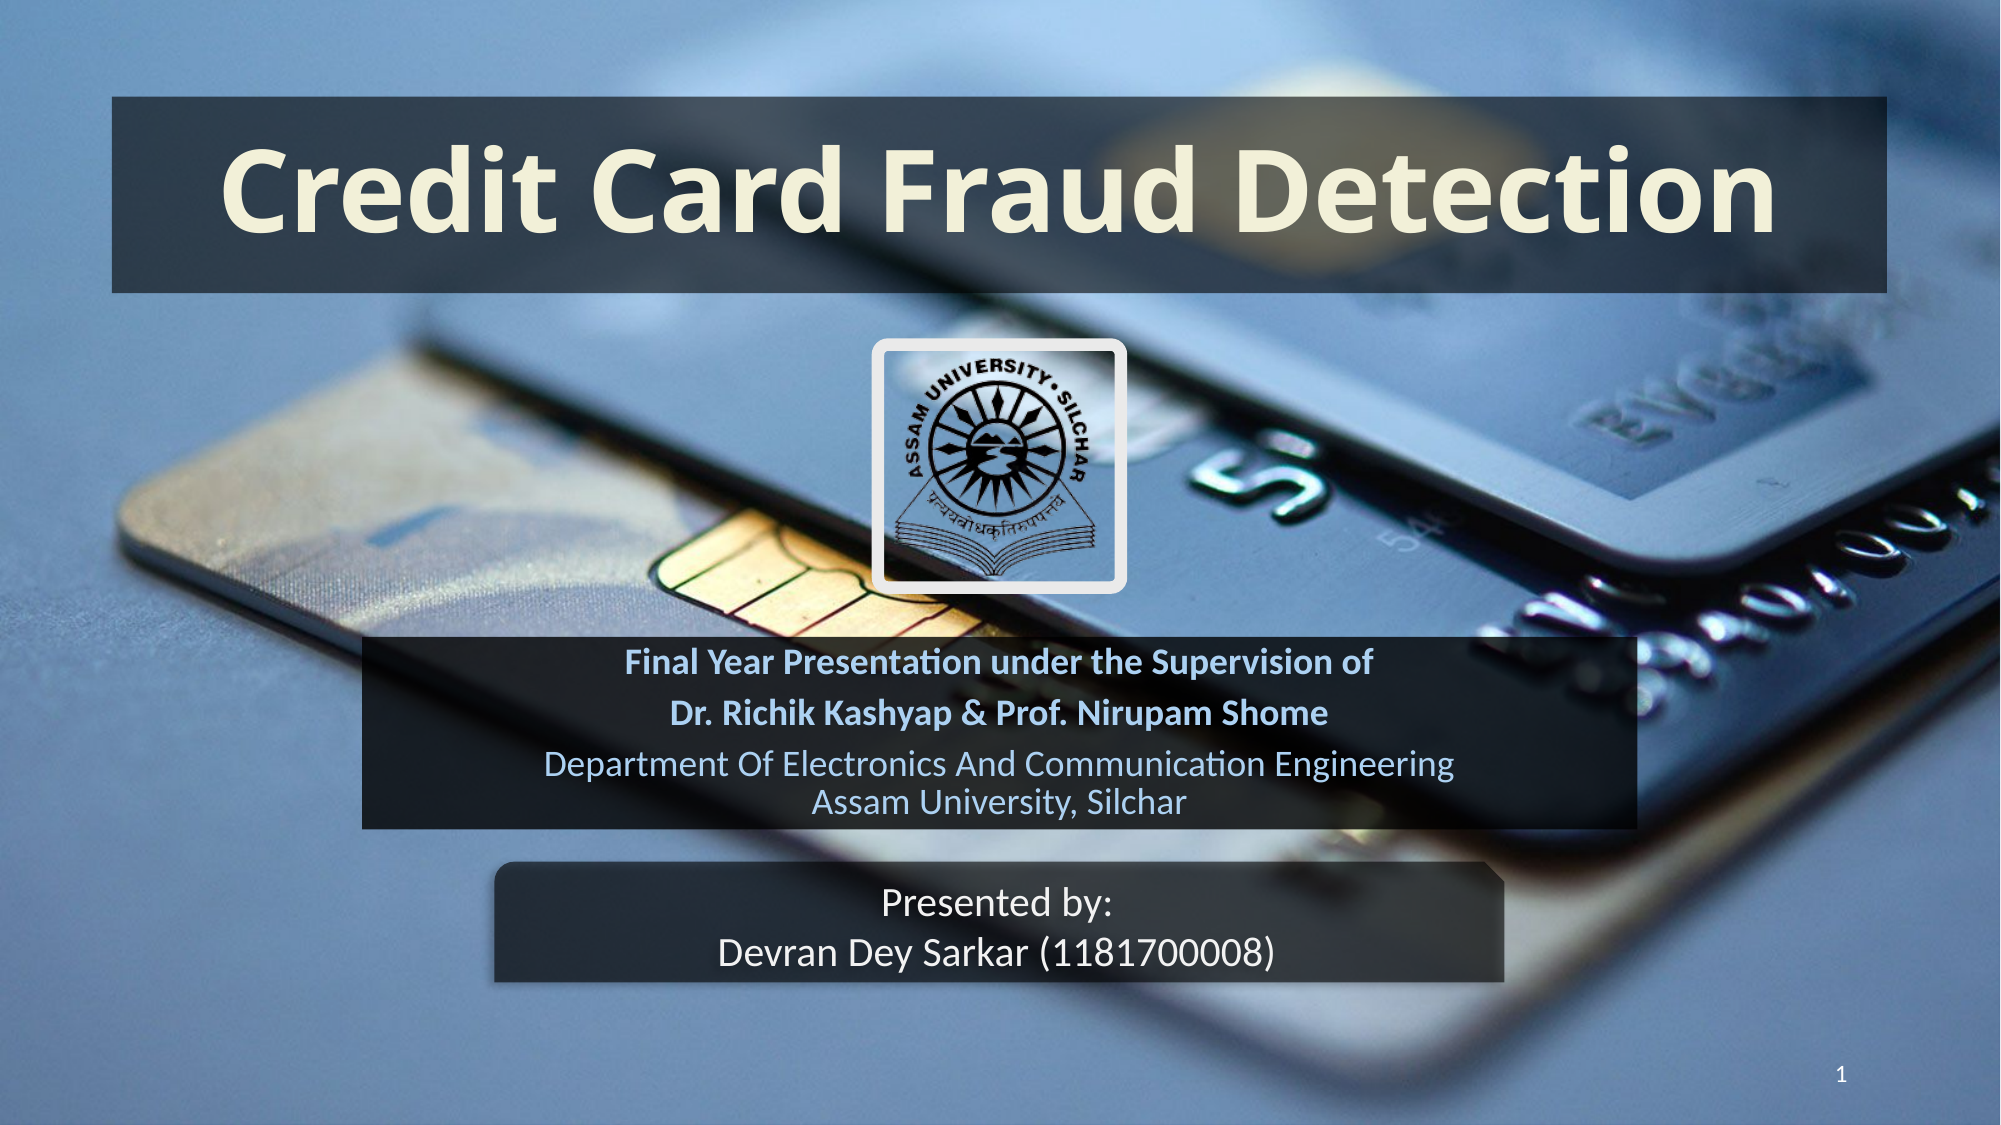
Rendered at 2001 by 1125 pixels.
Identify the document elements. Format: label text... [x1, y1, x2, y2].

picture [877, 344, 1121, 588]
text_box Final Year Presentation under the Supervision of Dr. Richik Kashyap & Prof. Nirupam Shome Department Of Electronics And Communication Engineering Assam University, Silchar [362, 636, 1638, 830]
text_box [0, 0, 2000, 1125]
text_box Presented by: Devran Dey Sarkar (1181700008) [494, 861, 1505, 983]
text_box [1700, 78, 1935, 300]
text_box Credit Card Fraud Detection [111, 96, 1700, 294]
slide_number 1 [1412, 1042, 1863, 1103]
